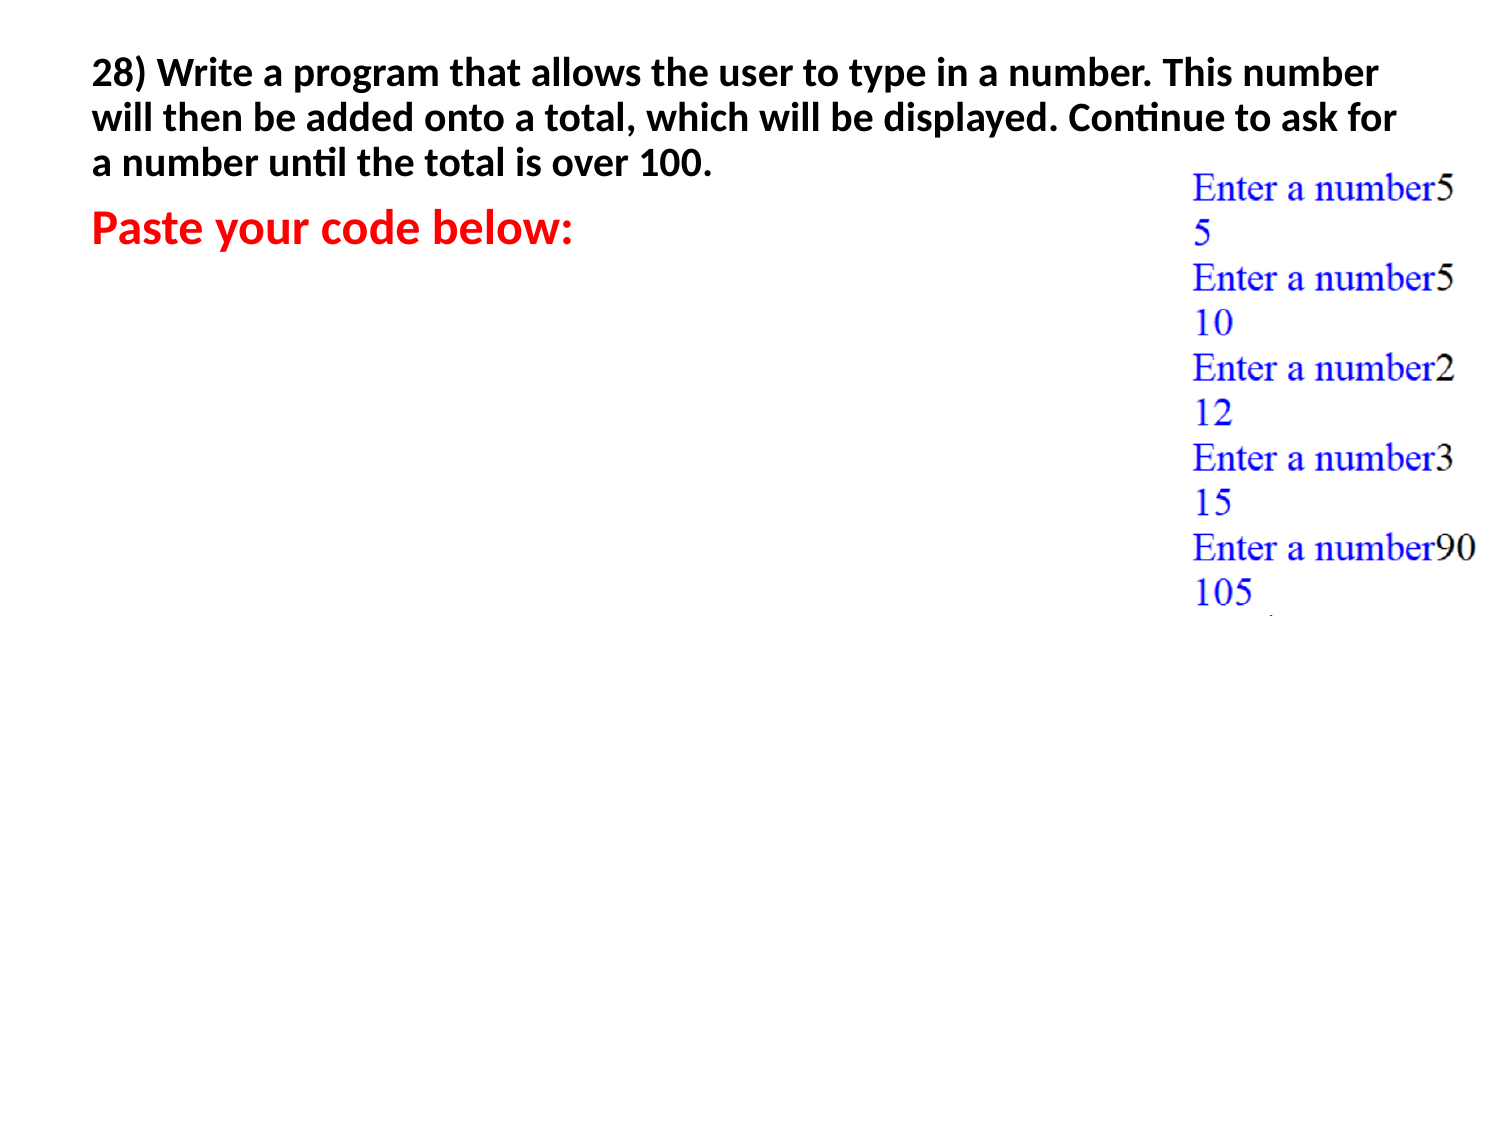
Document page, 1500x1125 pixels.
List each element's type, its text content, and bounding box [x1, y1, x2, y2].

list 28) Write a program that allows the user to type in a number. This number will then be added onto a total, which will be displayed. Continue to ask for a number until the total is over 100. Paste your code below: [76, 42, 1427, 786]
picture [1186, 160, 1480, 616]
